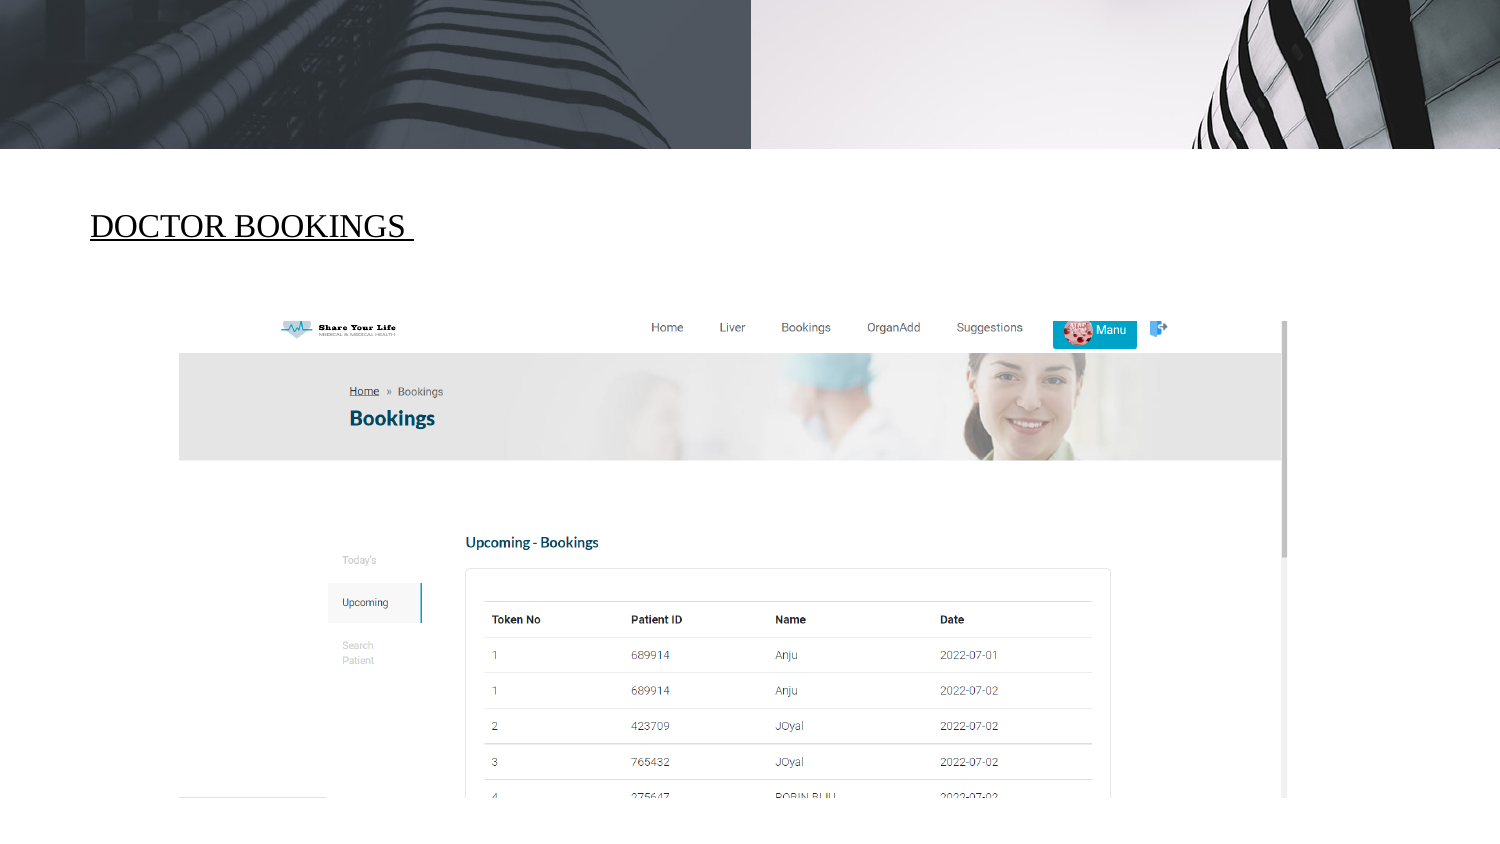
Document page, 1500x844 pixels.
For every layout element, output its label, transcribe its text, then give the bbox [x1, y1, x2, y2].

text_box DOCTOR BOOKINGS [75, 196, 430, 251]
picture [0, 0, 1500, 844]
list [173, 321, 1288, 798]
